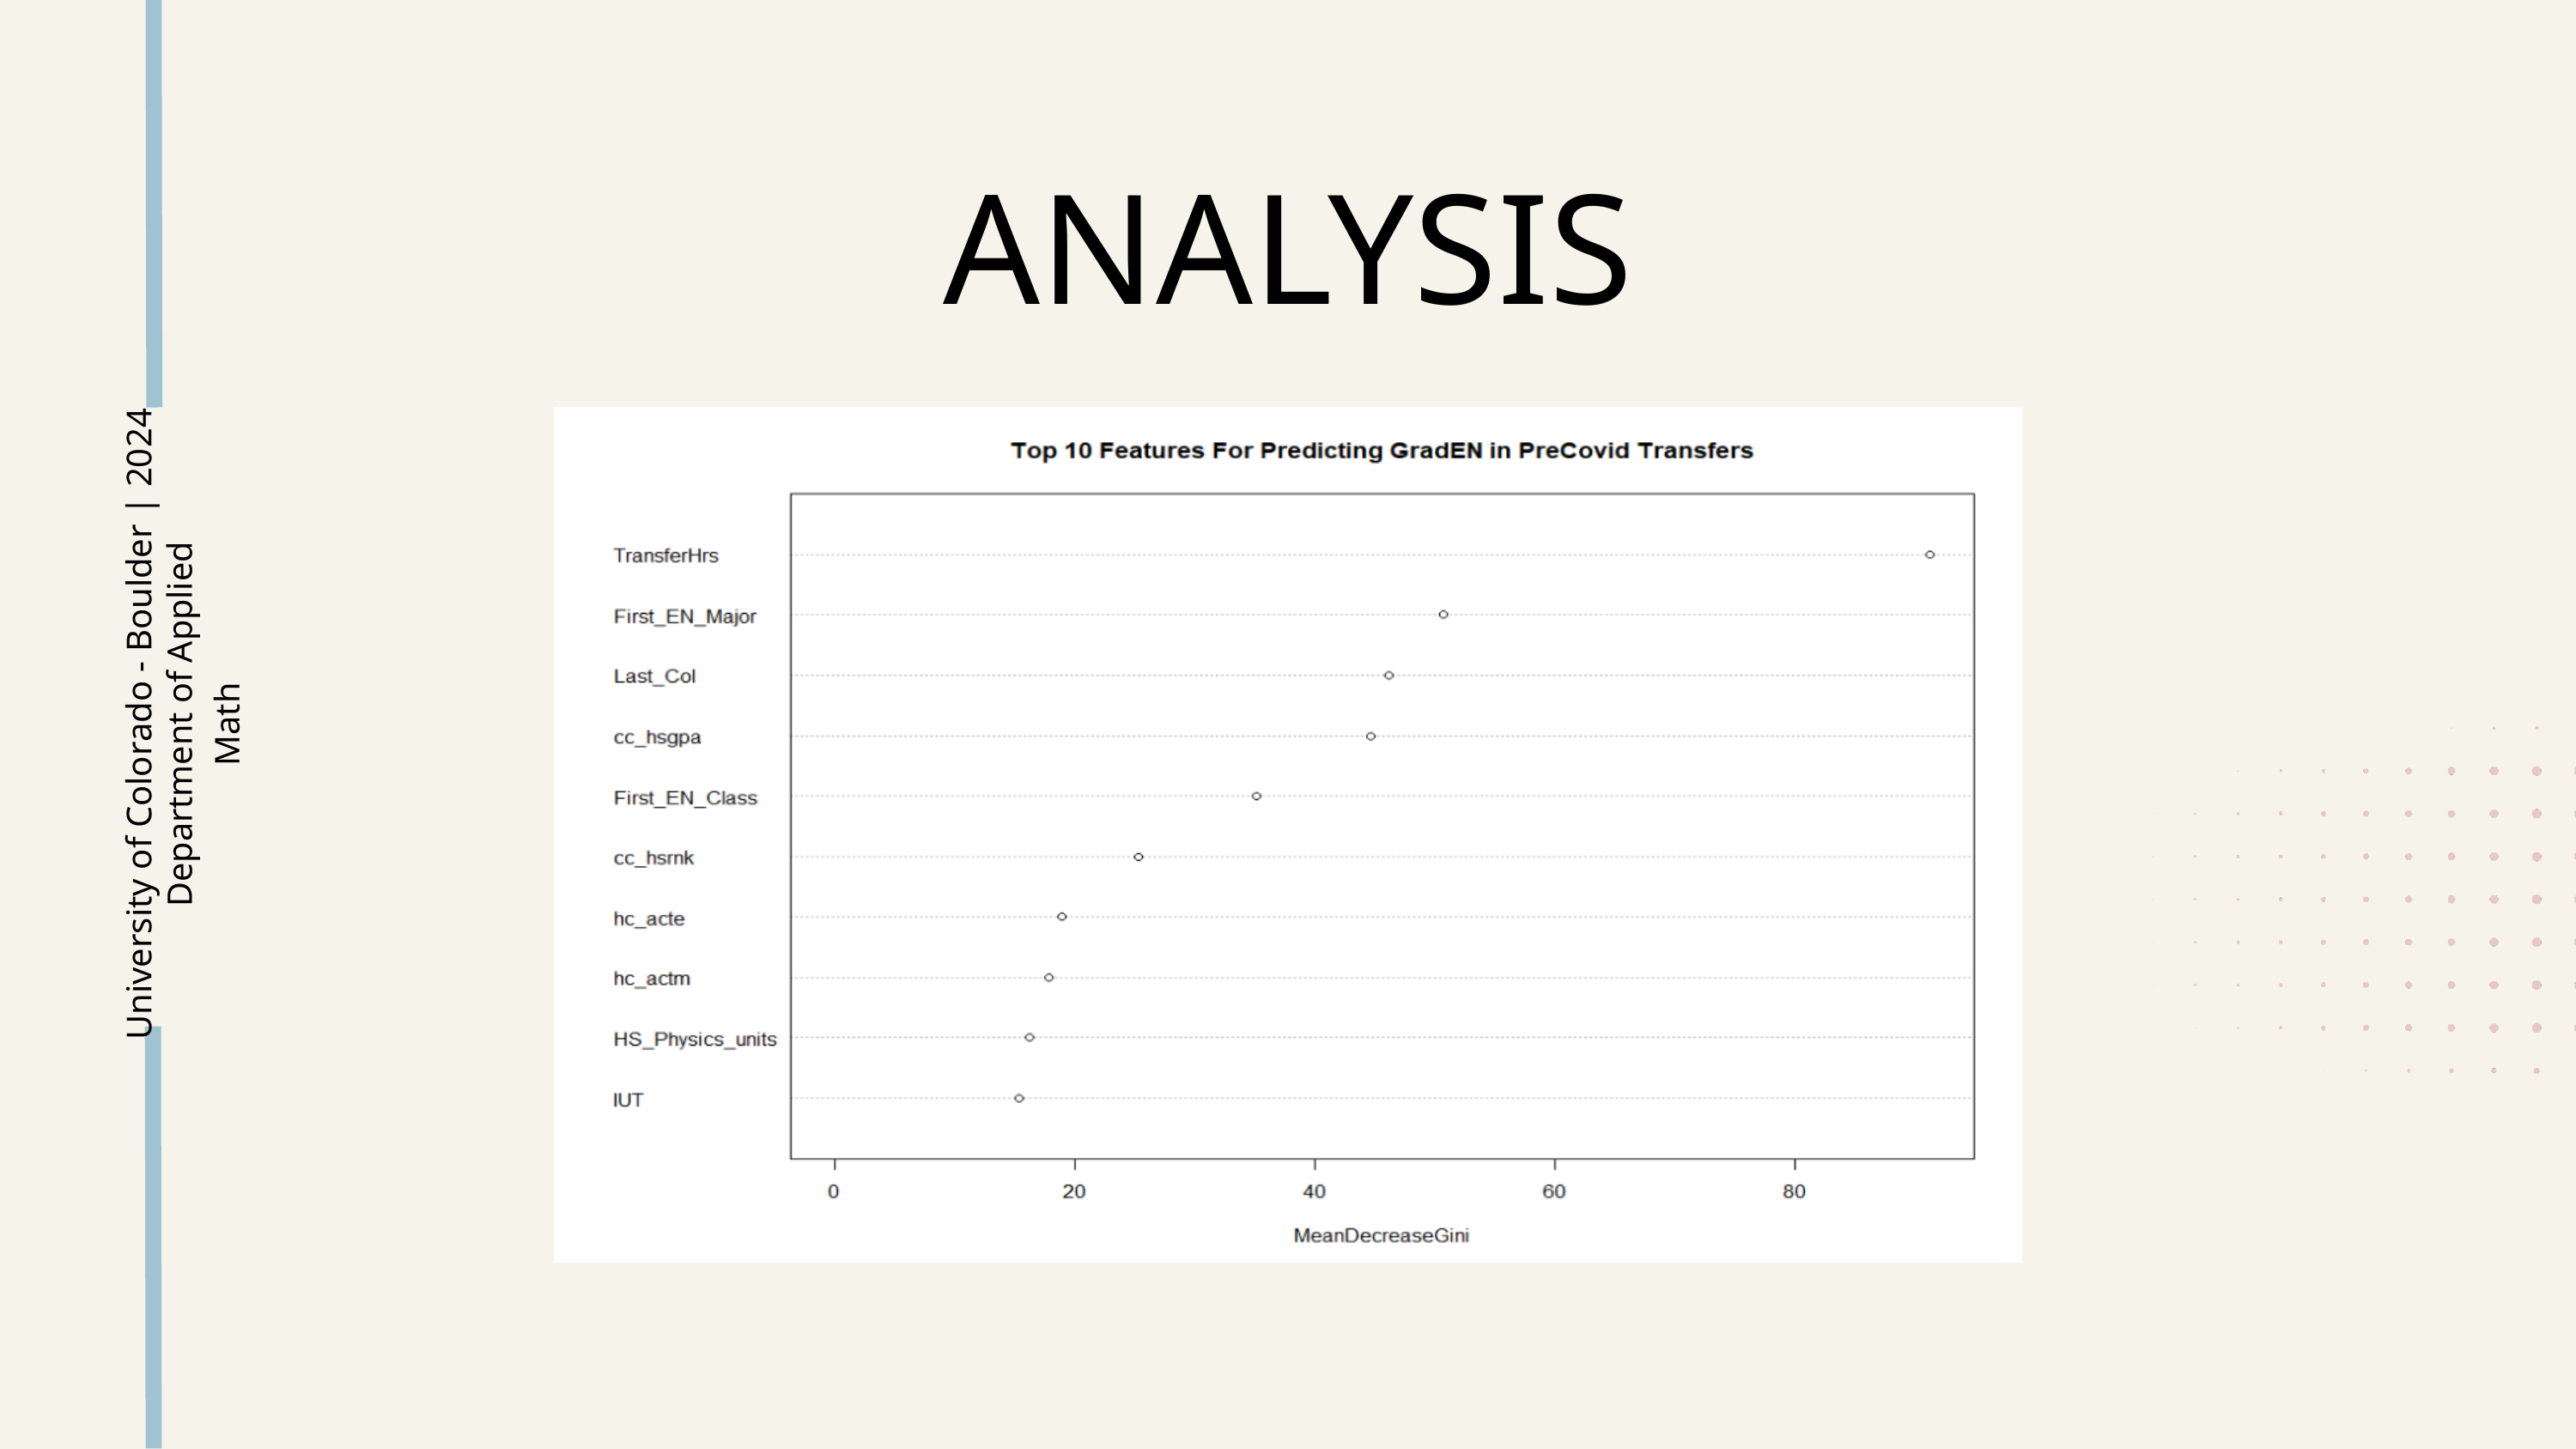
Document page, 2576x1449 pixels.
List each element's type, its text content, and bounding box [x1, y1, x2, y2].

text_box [112, 407, 196, 1041]
text_box [553, 407, 2023, 1263]
text_box [2110, 724, 2576, 1074]
text_box ANALYSIS [173, 122, 2403, 336]
